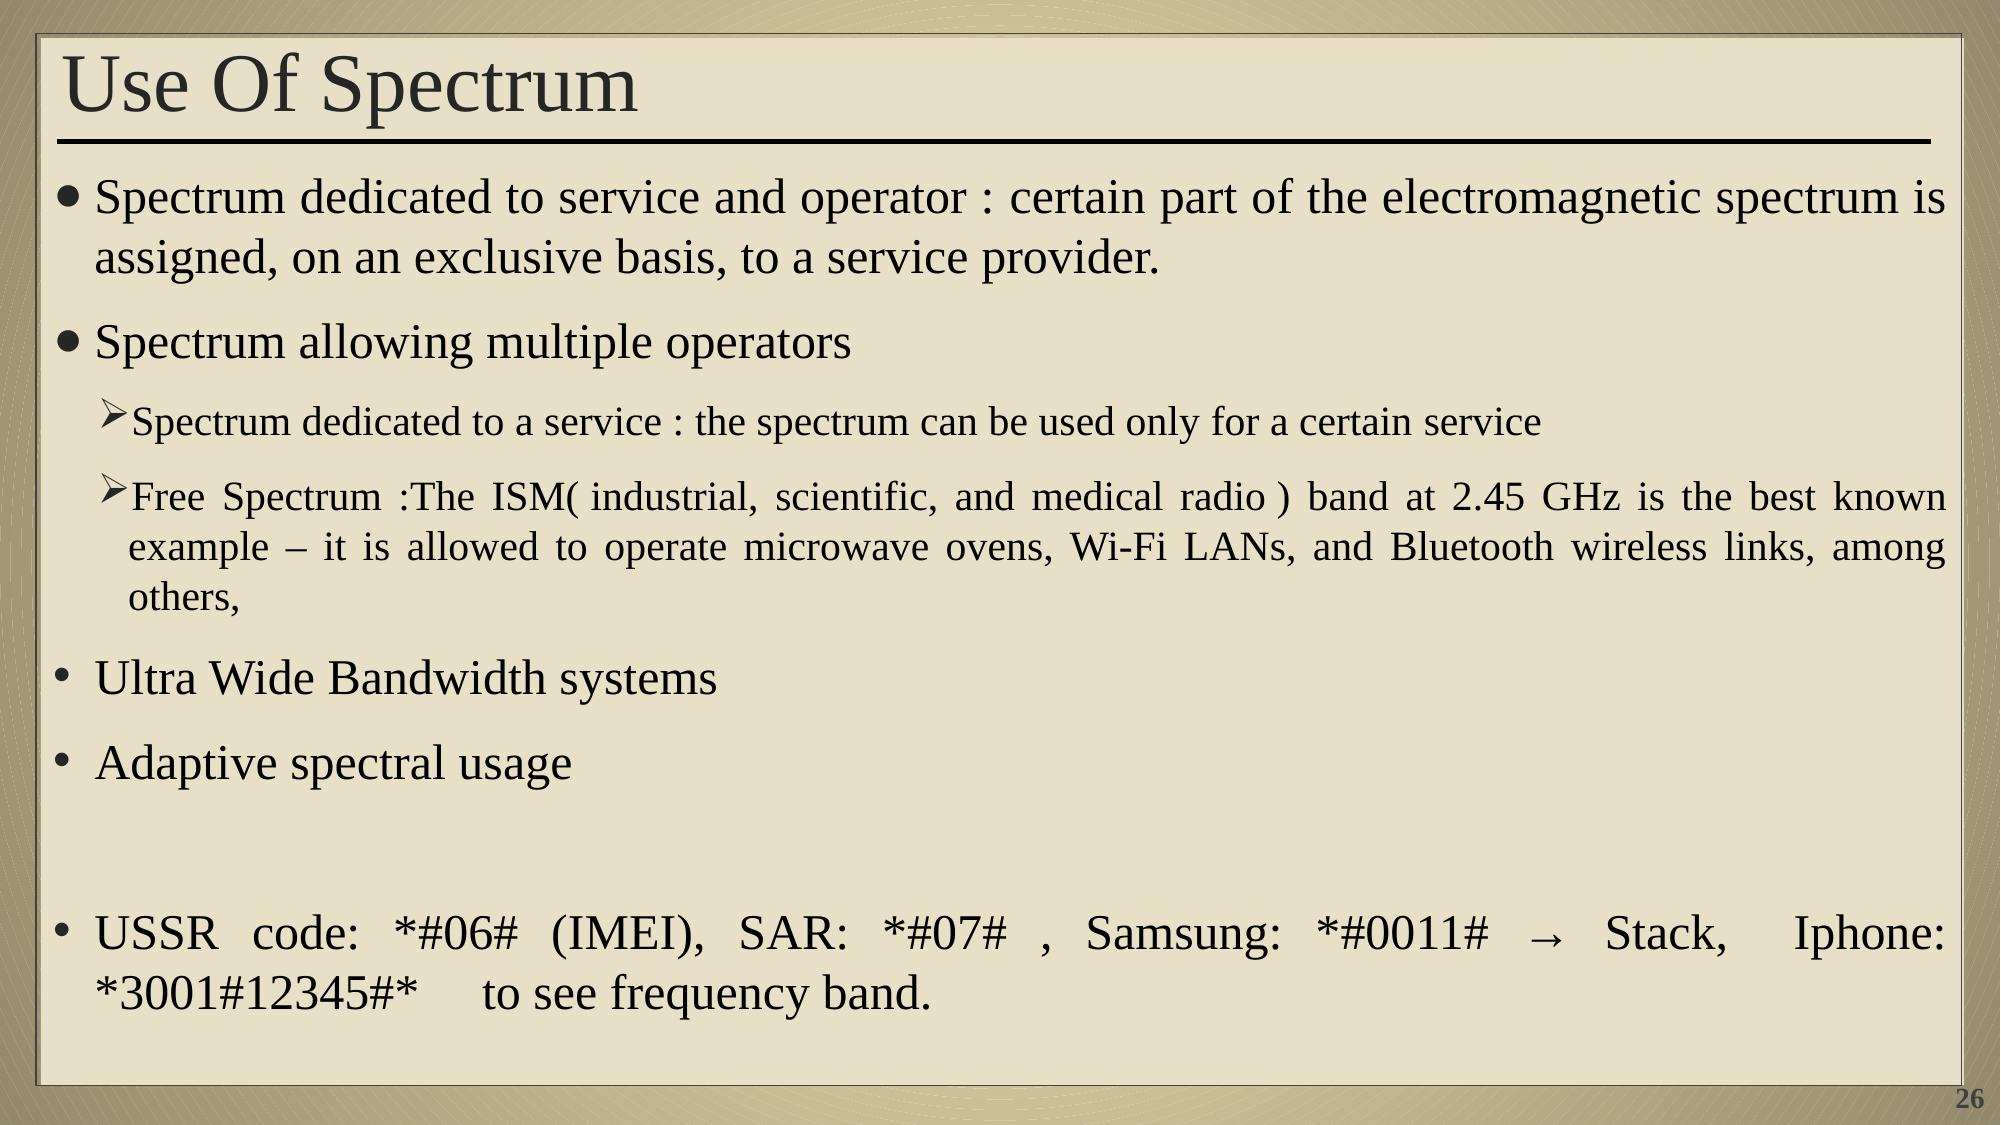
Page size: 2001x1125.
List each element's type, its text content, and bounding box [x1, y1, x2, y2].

list Spectrum dedicated to service and operator : certain part of the electromagnetic spectrum is assigned, on an exclusive basis, to a service provider. Spectrum allowing multiple operators Spectrum dedicated to a service : the spectrum can be used only for a certain service Free Spectrum :The ISM( industrial, scientific, and medical radio ) band at 2.45 GHz is the best known example – it is allowed to operate microwave ovens, Wi-Fi LANs, and Bluetooth wireless links, among others, Ultra Wide Bandwidth systems Adaptive spectral usage USSR code: *#06# (IMEI), SAR: *#07# , Samsung: *#0011# → Stack, Iphone: *3001#12345#* to see frequency band. [38, 156, 1963, 1080]
title Use Of Spectrum [46, 36, 1921, 133]
slide_number 26 [1760, 1079, 2000, 1122]
